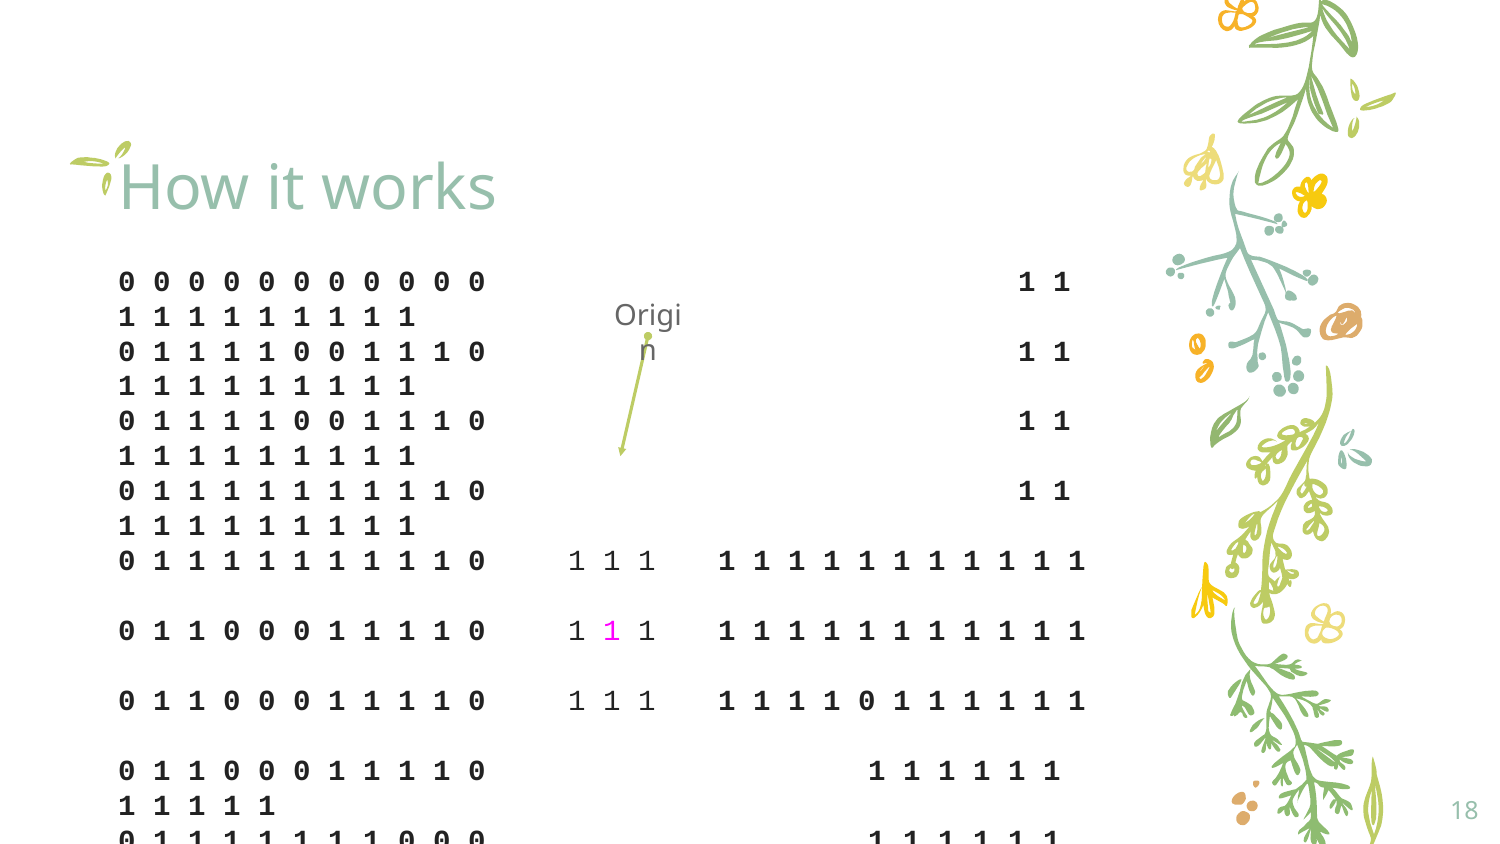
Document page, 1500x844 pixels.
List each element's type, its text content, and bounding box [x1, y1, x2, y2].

title How it works [103, 96, 1089, 237]
list 0 0 0 0 0 0 0 0 0 0 0 1 1 1 1 1 1 1 1 1 1 1 0 1 1 1 1 0 0 1 1 1 0 1 1 1 1 1 1 1 1 1 1 1 0 1 1 1 1 0 0 1 1 1 0 1 1 1 1 1 1 1 1 1 1 1 0 1 1 1 1 1 1 1 1 1 0 1 1 1 1 1 1 1 1 1 1 1 0 1 1 1 1 1 1 1 1 1 0 1 1 1 1 1 1 1 1 1 1 1 1 1 1 0 1 1 0 0 0 1 1 1 1 0 1 1 1 1 1 1 1 1 1 1 1 1 1 1 0 1 1 0 0 0 1 1 1 1 0 1 1 1 1 1 1 1 0 1 1 1 1 1 1 0 1 1 0 0 0 1 1 1 1 0 1 1 1 1 1 1 1 1 1 1 1 0 1 1 1 1 1 1 1 0 0 0 1 1 1 1 1 1 1 1 1 1 1 0 1 1 1 1 1 1 1 0 0 0 1 1 1 1 1 1 1 1 1 0 0 0 0 0 0 0 0 0 0 0 0 0 1 1 1 1 1 1 1 1 1 0 0 [103, 246, 1108, 781]
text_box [620, 335, 649, 457]
slide_number ‹#› [1403, 779, 1494, 844]
text_box Origin [594, 281, 702, 337]
